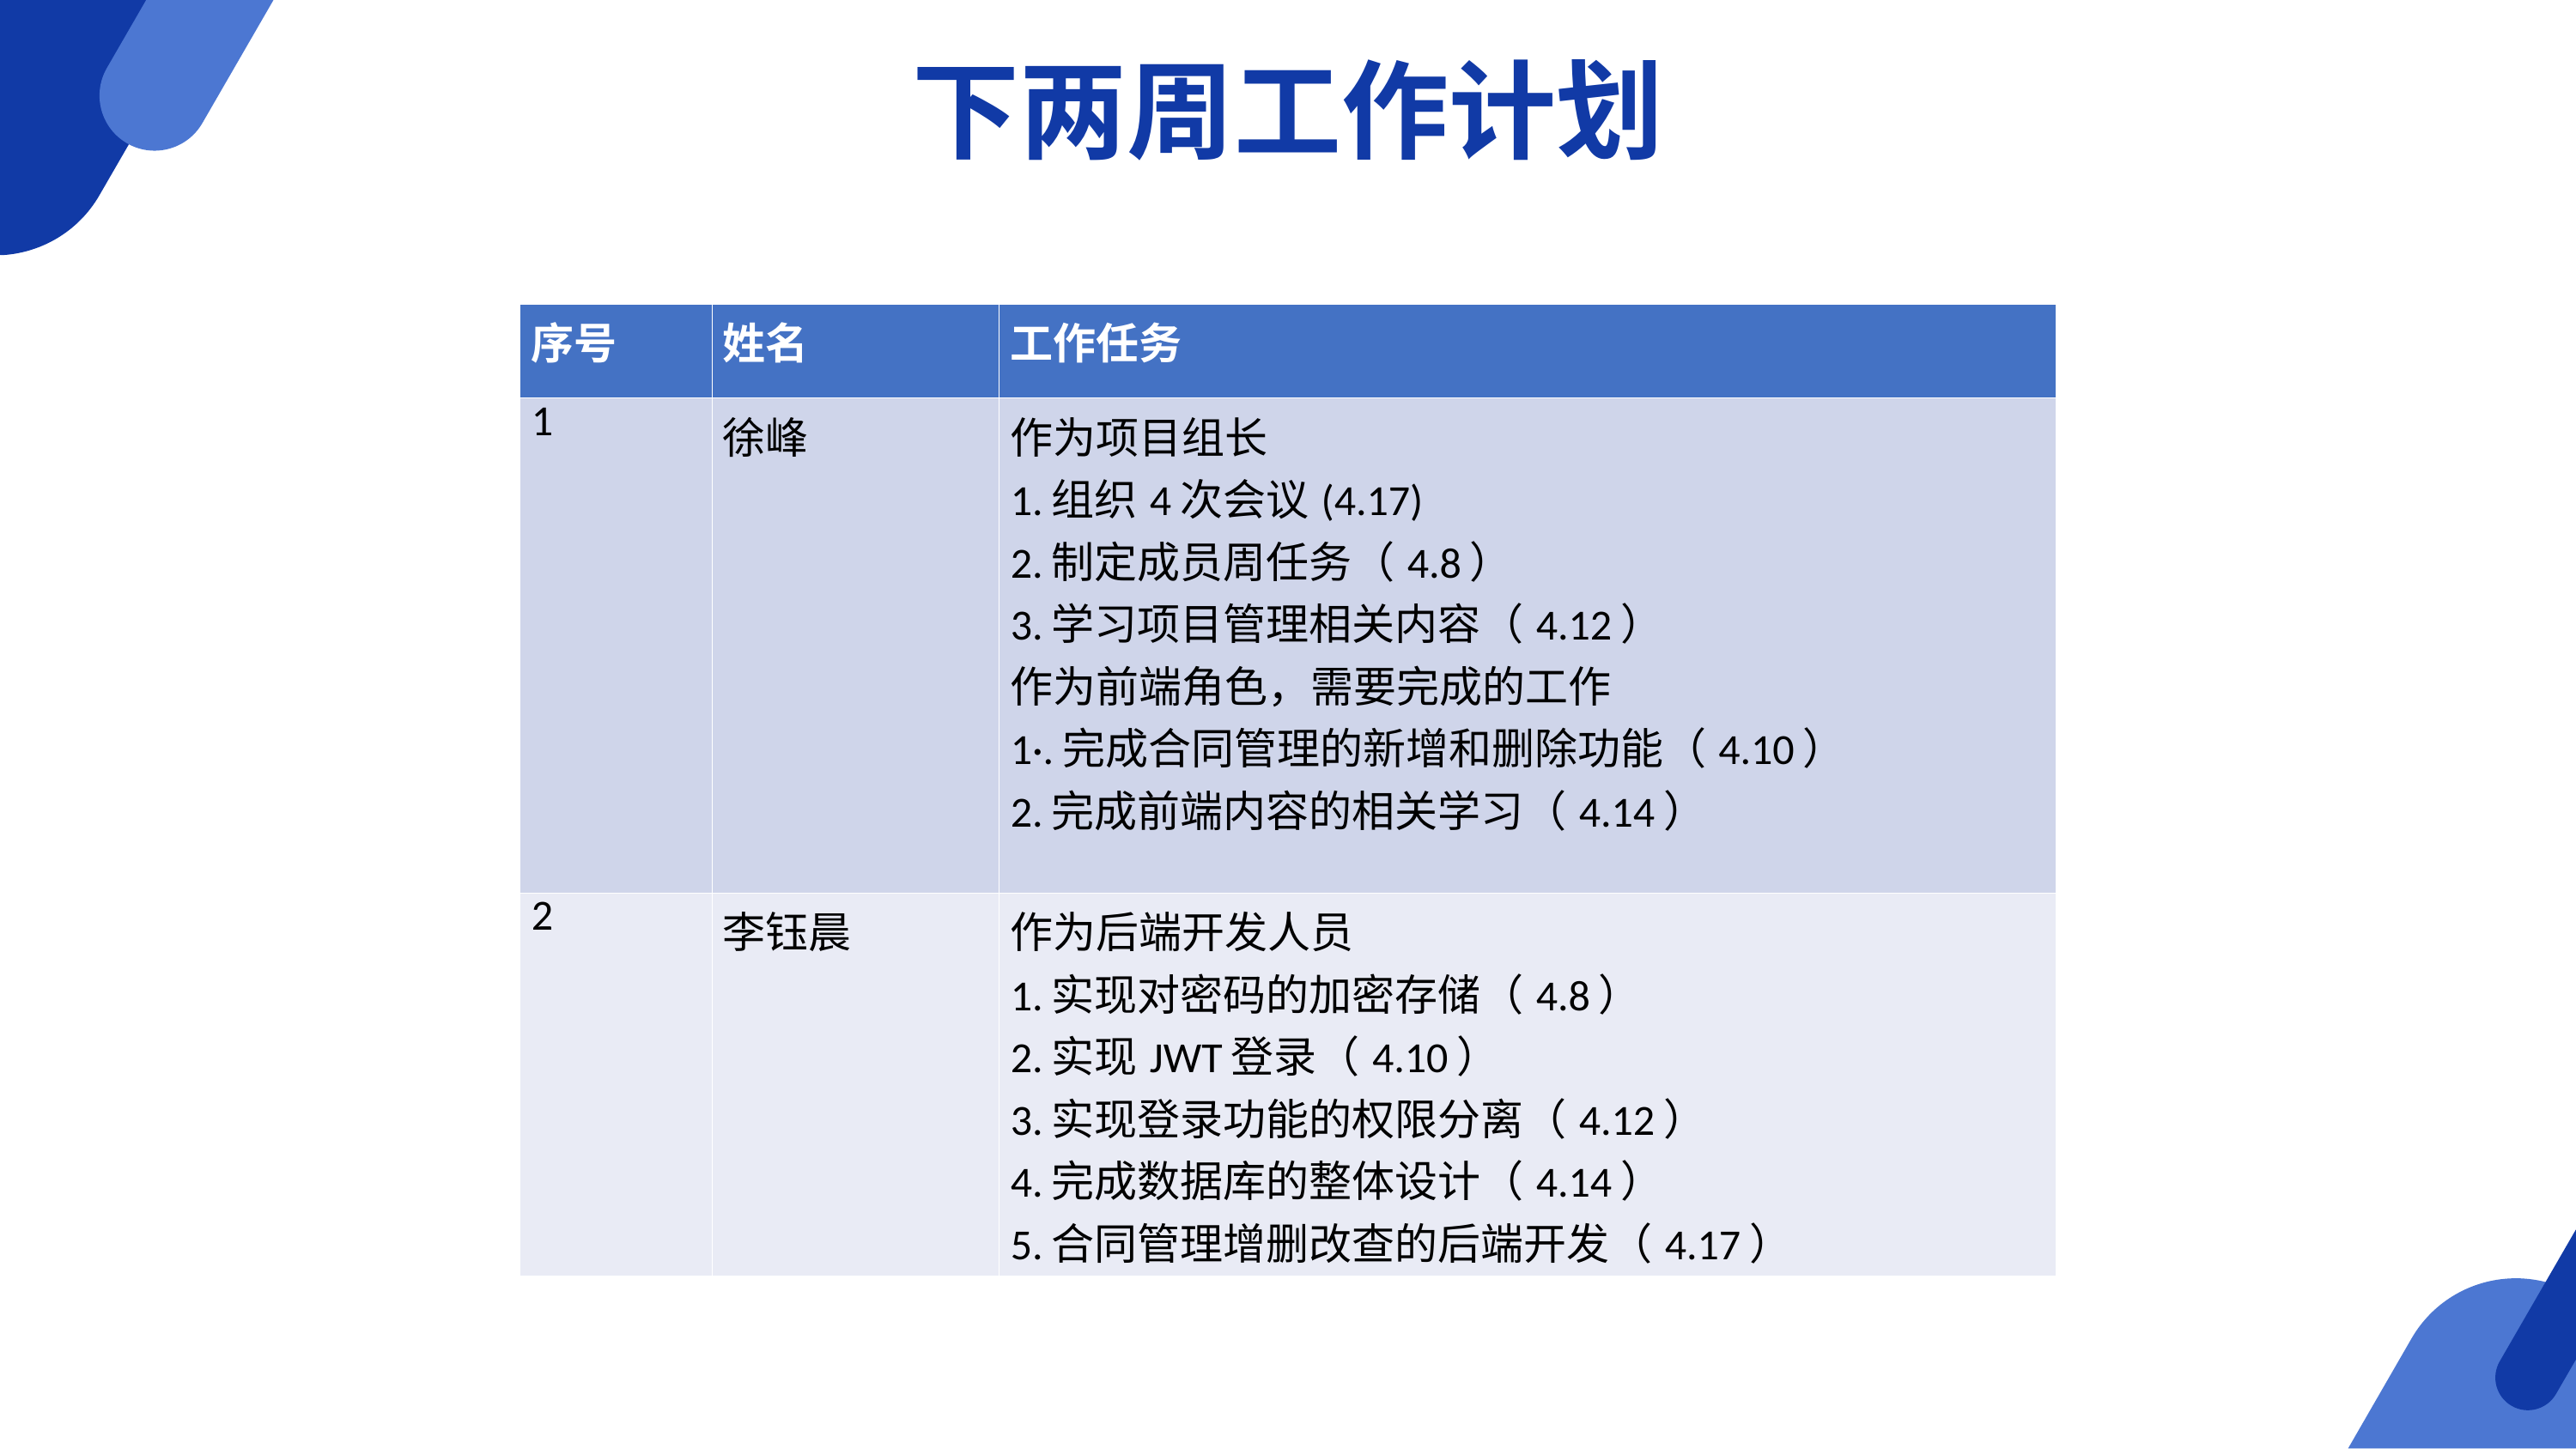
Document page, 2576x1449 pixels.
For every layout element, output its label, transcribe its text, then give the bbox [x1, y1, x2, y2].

table_cell 作为项目组长 1.组织4次会议(4.17) 2.制定成员周任务（4.8） 3.学习项目管理相关内容（4.12） 作为前端角色，需要完成的工作 1·.完成合同管理的新增和删除功能（4.10） 2.完成前端内容的相关学习（4.14） [999, 398, 2056, 893]
table_header 工作任务 [999, 305, 2056, 397]
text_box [2494, 1228, 2576, 1411]
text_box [99, 0, 274, 151]
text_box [2348, 1277, 2576, 1449]
table_cell 徐峰 [713, 398, 999, 893]
table_cell 2 [520, 894, 712, 1276]
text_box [0, 0, 213, 256]
text_box 下两周工作计划 [872, 82, 1704, 173]
table_cell 1 [520, 398, 712, 893]
table_cell 李钰晨 [713, 894, 999, 1276]
table_cell 作为后端开发人员 1.实现对密码的加密存储（4.8） 2.实现JWT登录（4.10） 3.实现登录功能的权限分离（4.12） 4.完成数据库的整体设计（4.14） 5.合同管理增删改查的后端开发（4.17） [999, 894, 2056, 1276]
table_header 姓名 [713, 305, 999, 397]
table_header 序号 [520, 305, 712, 397]
